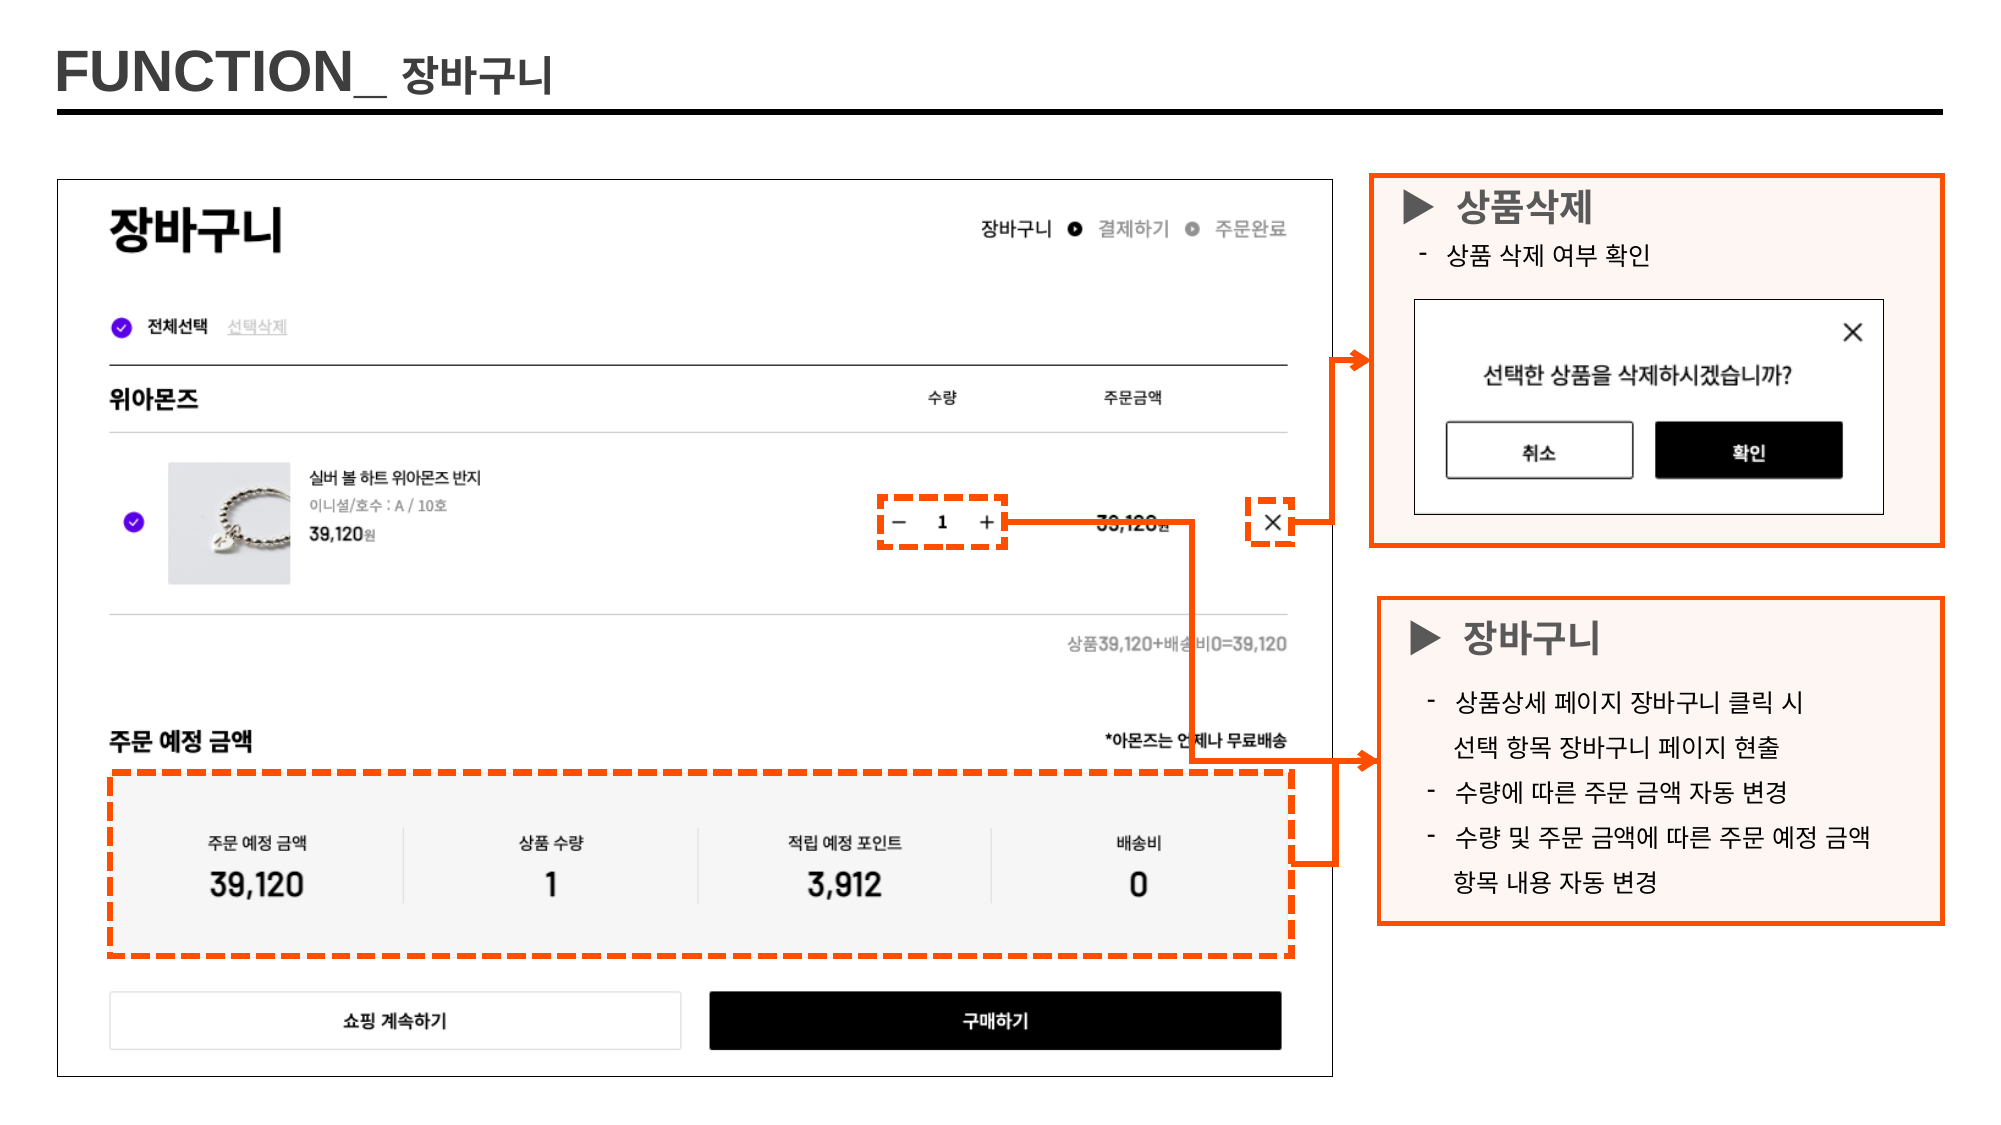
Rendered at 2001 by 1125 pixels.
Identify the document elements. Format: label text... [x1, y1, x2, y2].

text_box ▶ 상품삭제 [1384, 176, 1711, 237]
text_box 상품 삭제 여부 확인 [1404, 233, 1916, 278]
text_box [1370, 174, 1944, 546]
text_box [1291, 360, 1372, 522]
text_box FUNCTION_장바구니 [39, 25, 571, 111]
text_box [1004, 522, 1380, 761]
picture [1414, 299, 1884, 515]
text_box [1378, 597, 1943, 925]
picture [57, 179, 1333, 1077]
text_box ▶ 장바구니 [1392, 607, 1791, 668]
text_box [1291, 760, 1379, 865]
text_box 상품상세 페이지 장바구니 클릭 시 선택 항목 장바구니 페이지 현출 수량에 따른 주문 금액 자동 변경 수량 및 주문 금액에 따른 주문 예정 금액 항목 내용 자동 변경 [1412, 665, 1943, 905]
